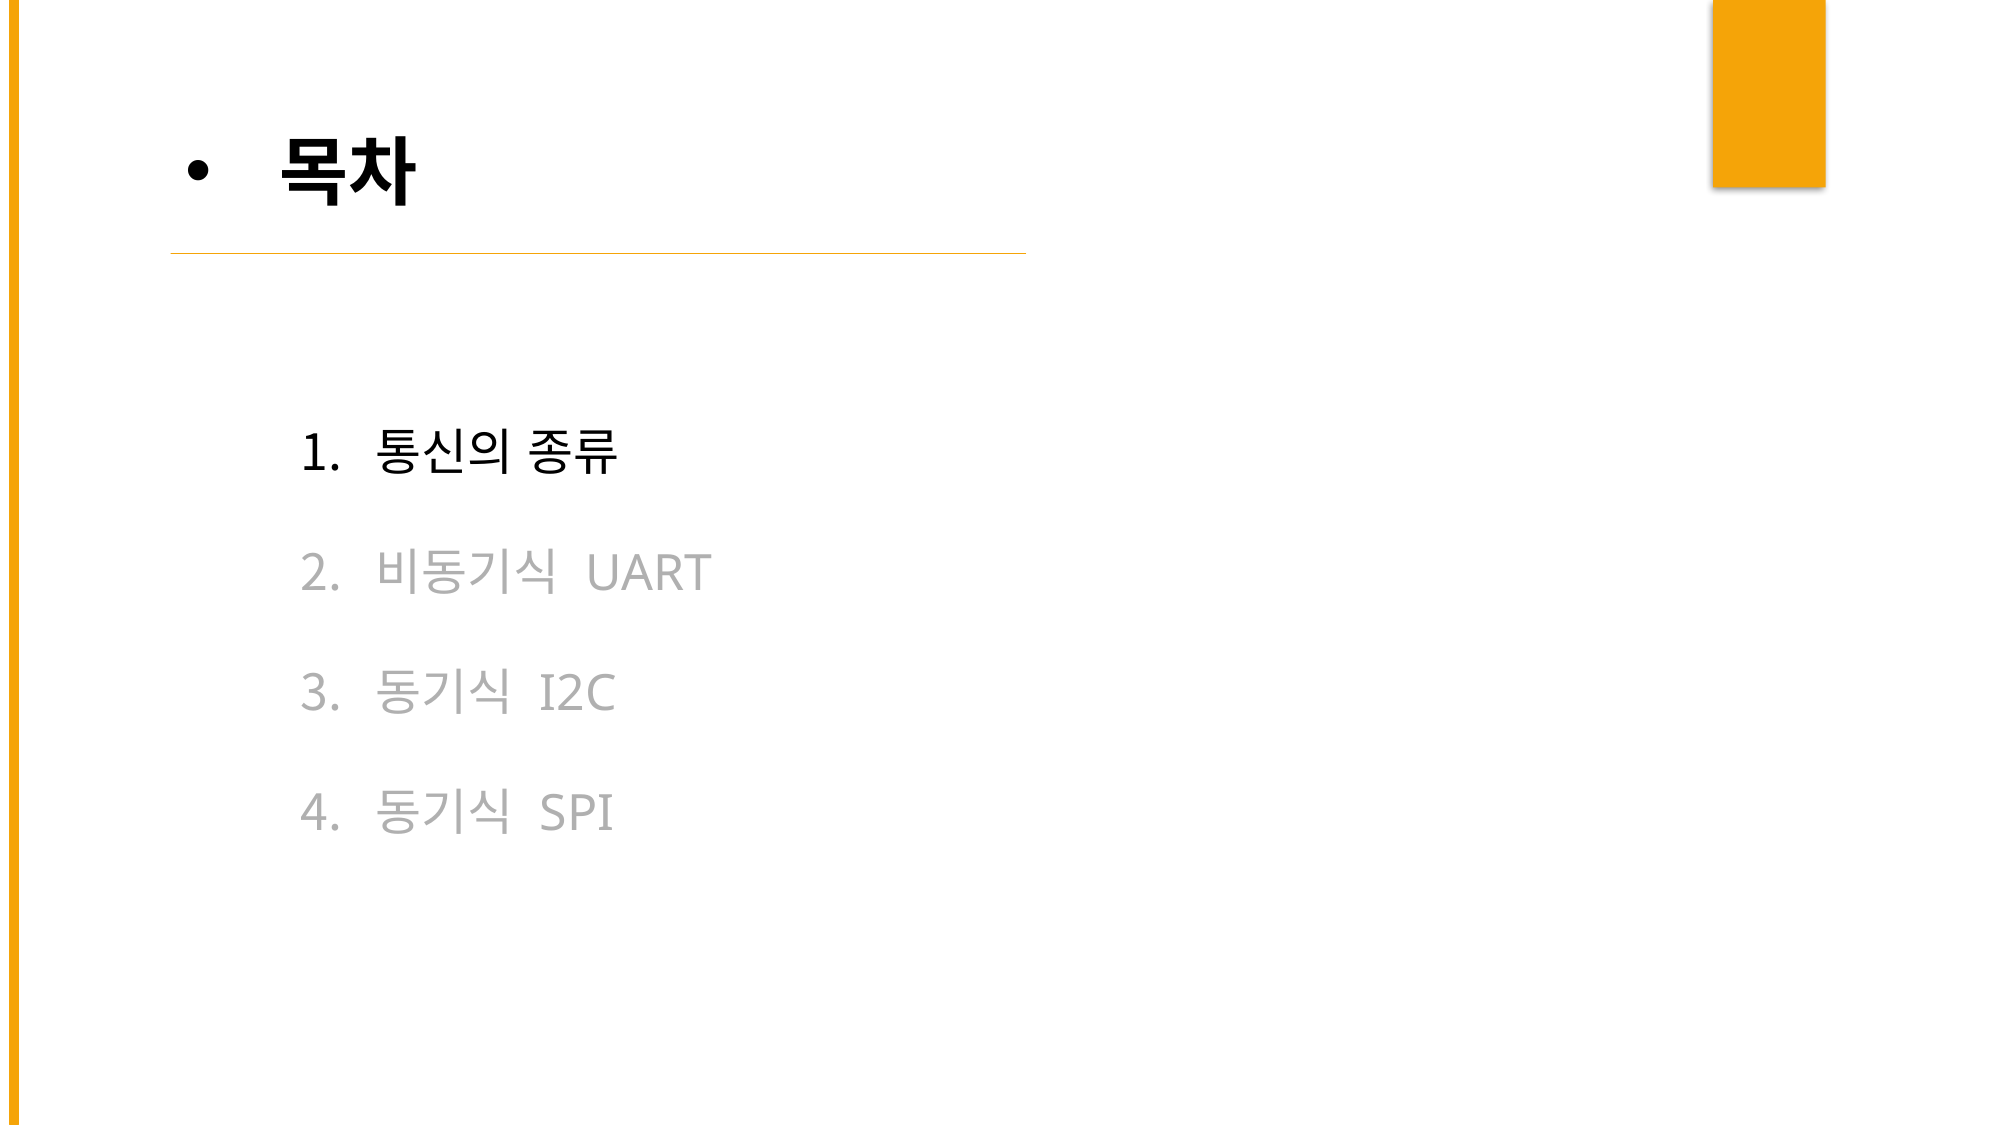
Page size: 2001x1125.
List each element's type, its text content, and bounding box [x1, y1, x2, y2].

text_box 목차 [171, 116, 966, 222]
text_box [9, 0, 19, 1125]
text_box 통신의 종류 비동기식 UART 동기식 I2C 동기식 SPI [285, 352, 1286, 848]
